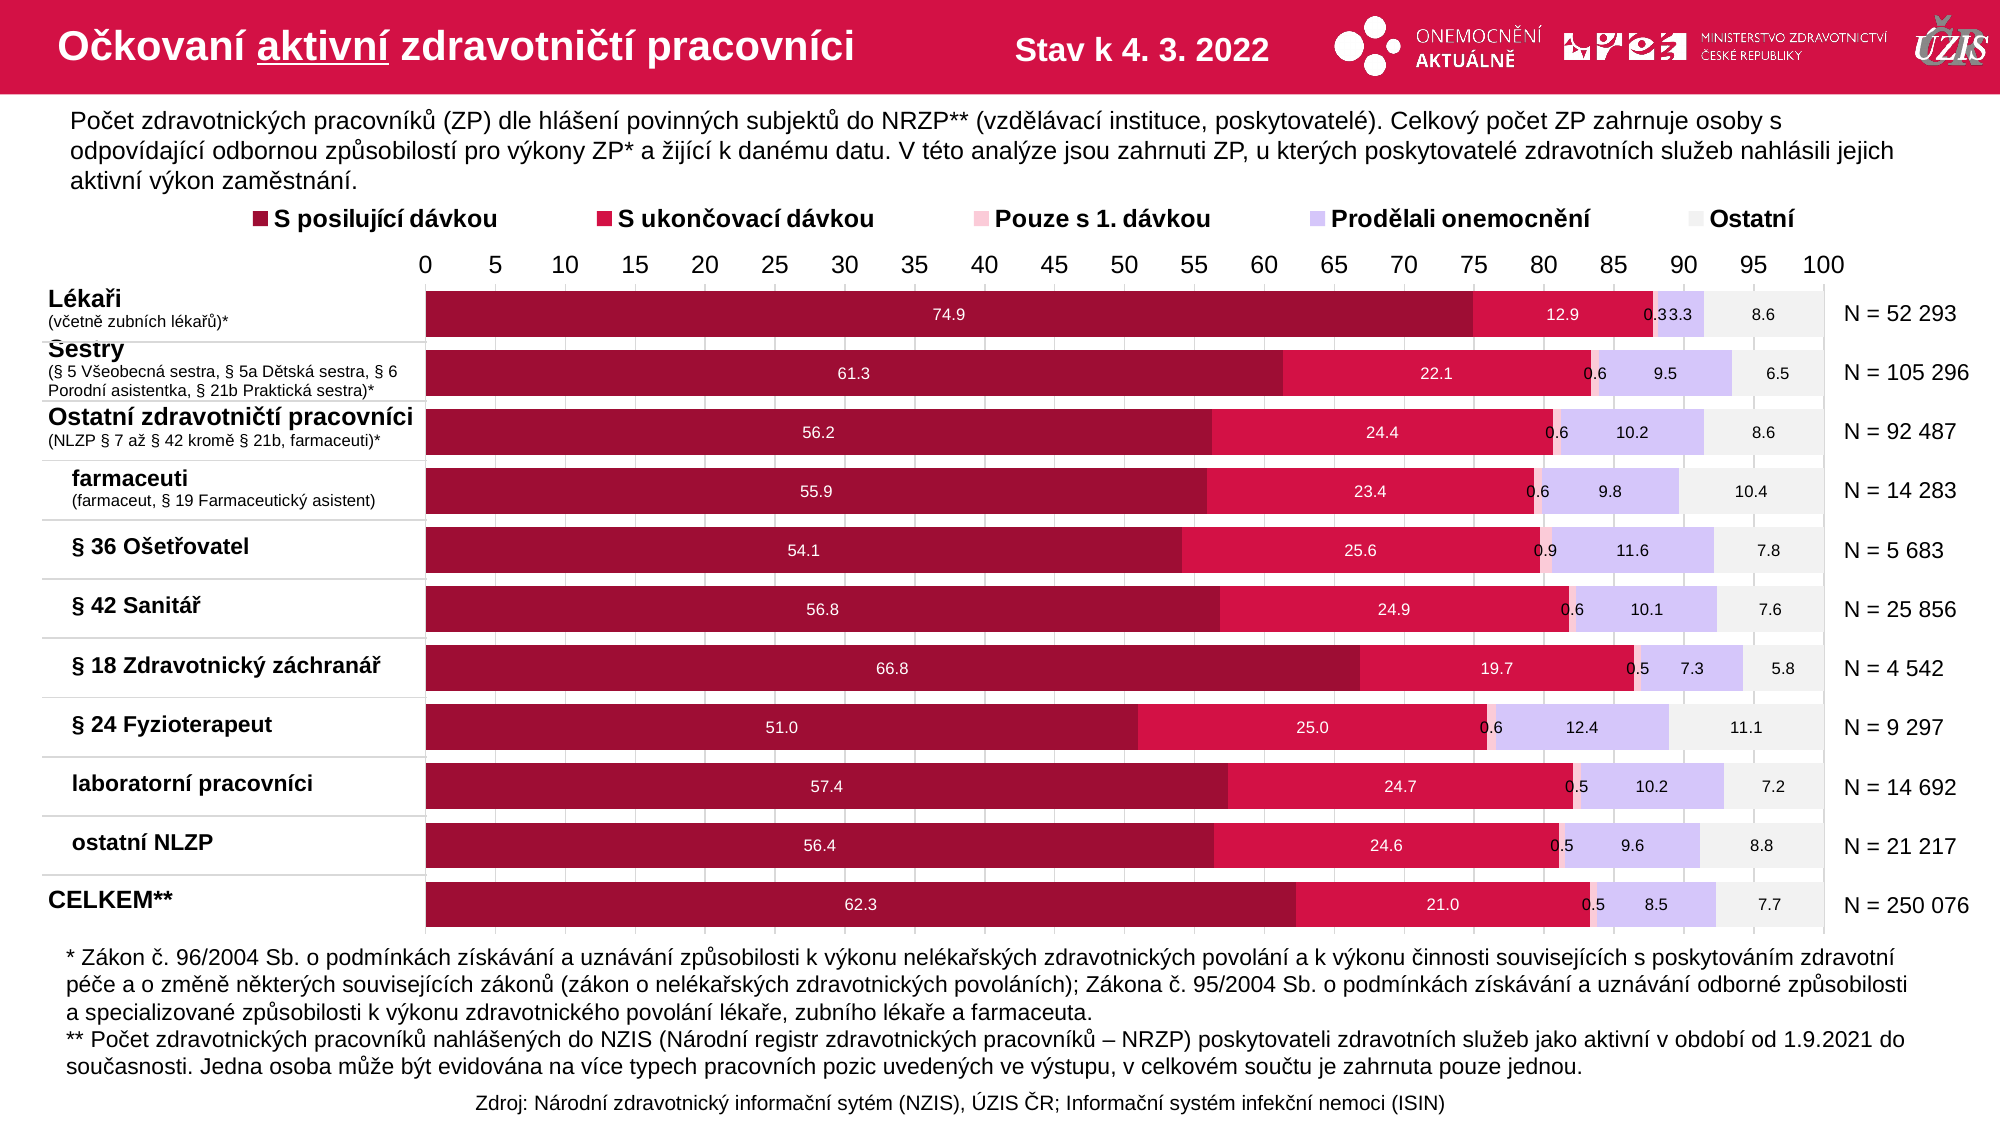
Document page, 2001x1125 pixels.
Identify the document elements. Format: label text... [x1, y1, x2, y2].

table_cell N = 14 283 [1894, 461, 1977, 520]
table_cell § 24 Fyzioterapeut [42, 698, 139, 756]
table_cell farmaceuti (farmaceut, § 19 Farmaceutický asistent) [42, 461, 139, 519]
table_cell laboratorní pracovníci [42, 758, 139, 815]
table_cell N = 250 076 [1894, 875, 1977, 934]
table_cell Sestry (§ 5 Všeobecná sestra, § 5a Dětská sestra, § 6 Porodní asistentka, § 21b Praktická sestra)* [42, 343, 139, 400]
text_box Zdroj: Národní zdravotnický informační sytém (NZIS), ÚZIS ČR; Informační systém infekční nemoci (ISIN) [284, 1081, 1643, 1122]
table_cell ostatní NLZP [42, 817, 139, 874]
picture [1334, 16, 1542, 76]
table_cell N = 105 296 [1894, 342, 1977, 401]
table_cell N = 4 542 [1894, 638, 1977, 697]
table_cell CELKEM** [42, 876, 139, 934]
table_cell § 42 Sanitář [42, 580, 139, 637]
table_cell Ostatní zdravotničtí pracovníci (NLZP § 7 až § 42 kromě § 21b, farmaceuti)* [42, 402, 139, 460]
table_cell N = 9 297 [1894, 697, 1977, 757]
text_box * Zákon č. 96/2004 Sb. o podmínkách získávání a uznávání způsobilosti k výkonu nelékařských zdravotnických povolání a k výkonu činnosti souvisejících s poskytováním zdravotní péče a o změně některých souvisejících zákonů (zákon o nelékařských zdravotnických povoláních); Zákona č. 95/2004 Sb. o podmínkách získávání a uznávání odborné způsobilosti a specializované způsobilosti k výkonu zdravotnického povolání lékaře, zubního lékaře a farmaceuta. ** Počet zdravotnických pracovníků nahlášených do NZIS (Národní registr zdravotnických pracovníků – NRZP) poskytovateli zdravotních služeb jako aktivní v období od 1.9.2021 do současnosti. Jedna osoba může být evidována na více typech pracovních pozic uvedených ve výstupu, v celkovém součtu je zahrnuta pouze jednou. [51, 934, 1931, 1087]
picture [1915, 15, 1989, 66]
table_cell § 18 Zdravotnický záchranář [42, 639, 139, 697]
table_cell N = 25 856 [1894, 579, 1977, 638]
table_cell § 36 Ošetřovatel [42, 521, 139, 578]
table_header Lékaři (včetně zubních lékařů)* [42, 283, 139, 341]
chart [139, 160, 1894, 969]
text_box Stav k 4. 3. 2022 [999, 20, 1330, 76]
picture [1563, 31, 1888, 60]
table_header N = 52 293 [1894, 283, 1977, 342]
table_cell N = 92 487 [1894, 401, 1977, 461]
title Očkovaní aktivní zdravotničtí pracovníci [42, 0, 1262, 95]
table_cell N = 21 217 [1894, 816, 1977, 875]
table_cell N = 14 692 [1894, 757, 1977, 816]
table_cell N = 5 683 [1894, 520, 1977, 579]
text_box Počet zdravotnických pracovníků (ZP) dle hlášení povinných subjektů do NRZP** (vzdělávací instituce, poskytovatelé). Celkový počet ZP zahrnuje osoby s odpovídající odbornou způsobilostí pro výkony ZP* a žijící k danému datu. V této analýze jsou zahrnuti ZP, u kterých poskytovatelé zdravotních služeb nahlásili jejich aktivní výkon zaměstnání. [55, 97, 1935, 202]
